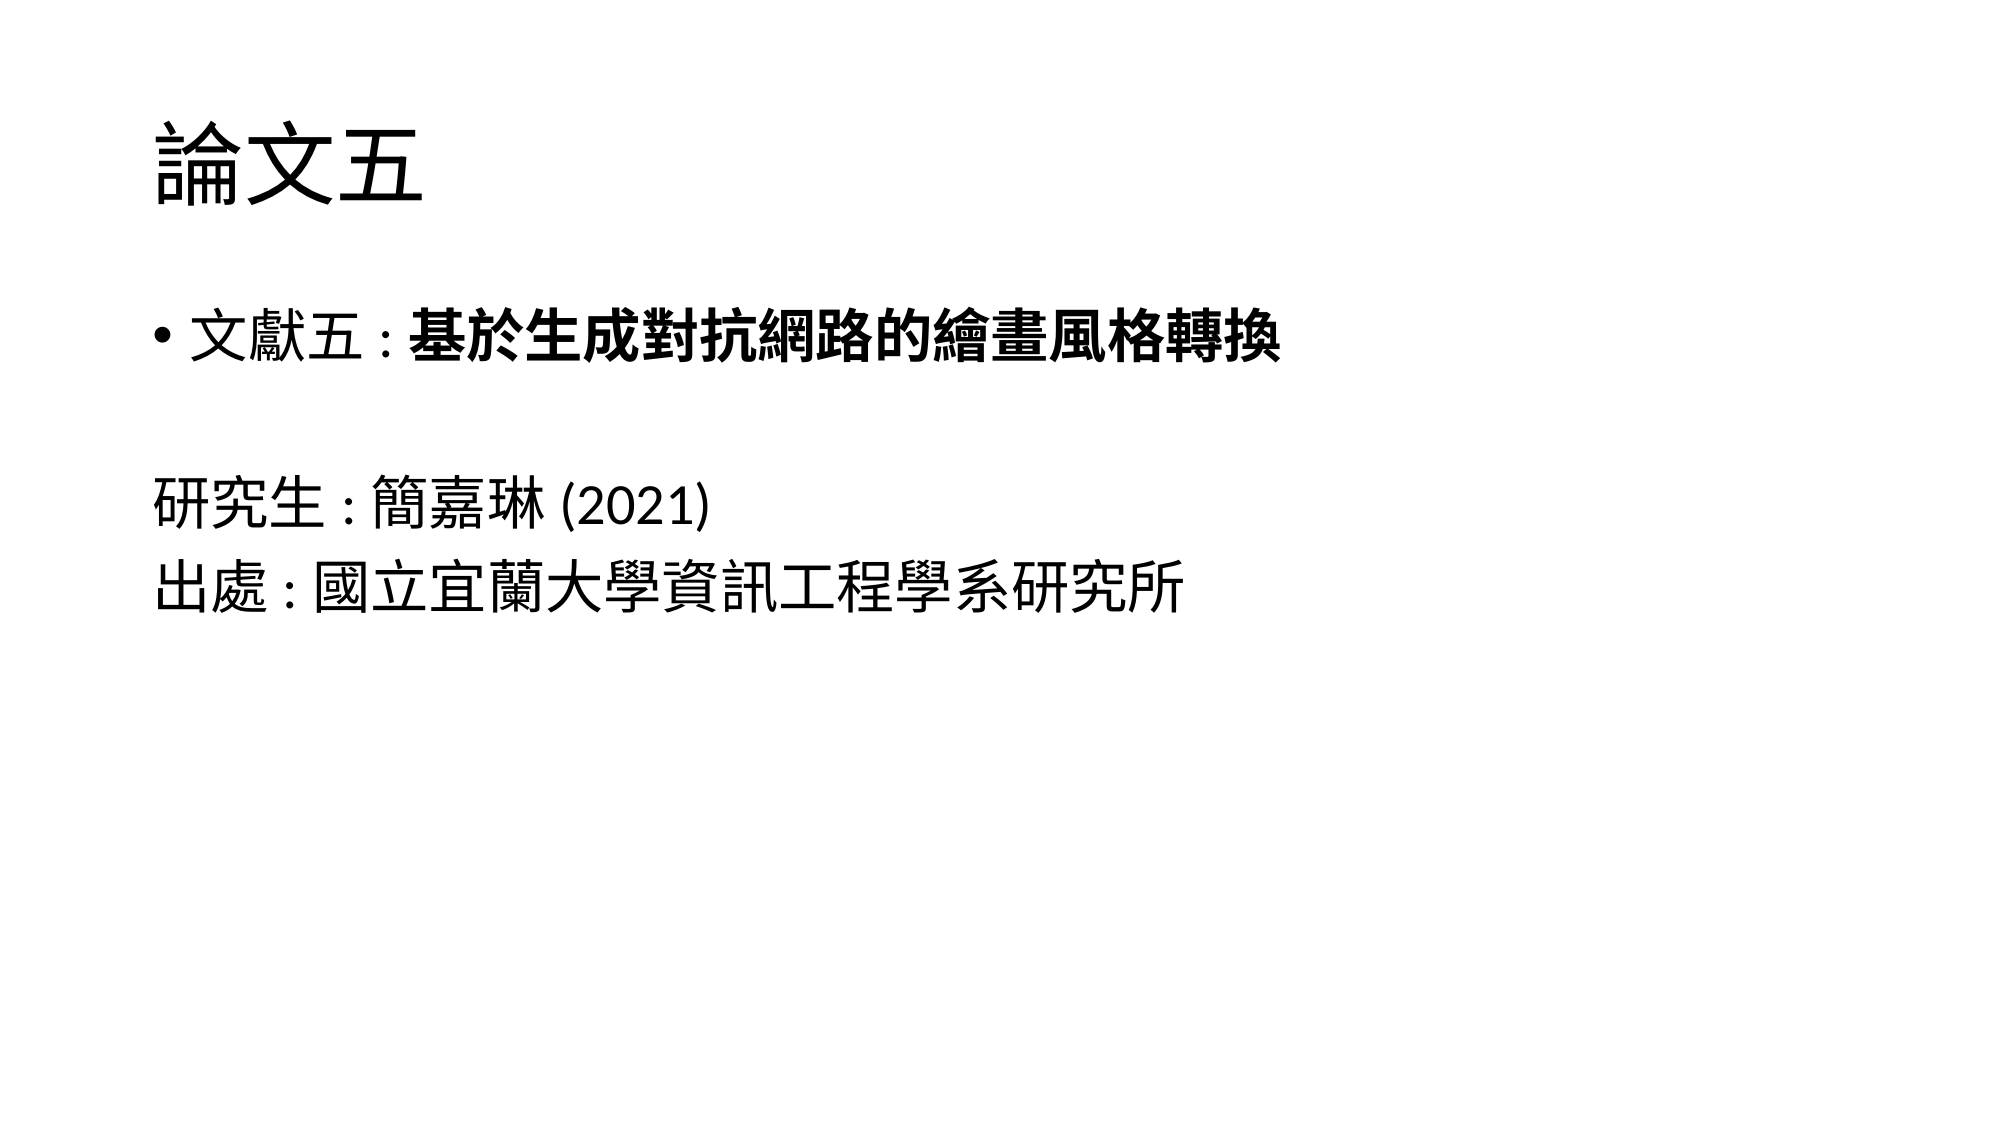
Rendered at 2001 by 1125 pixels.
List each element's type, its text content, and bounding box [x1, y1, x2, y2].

list 文獻五:基於生成對抗網路的繪畫風格轉換 研究生:簡嘉琳(2021) 出處:國立宜蘭大學資訊工程學系研究所 [137, 299, 1863, 1014]
title 論文五 [137, 59, 1863, 278]
